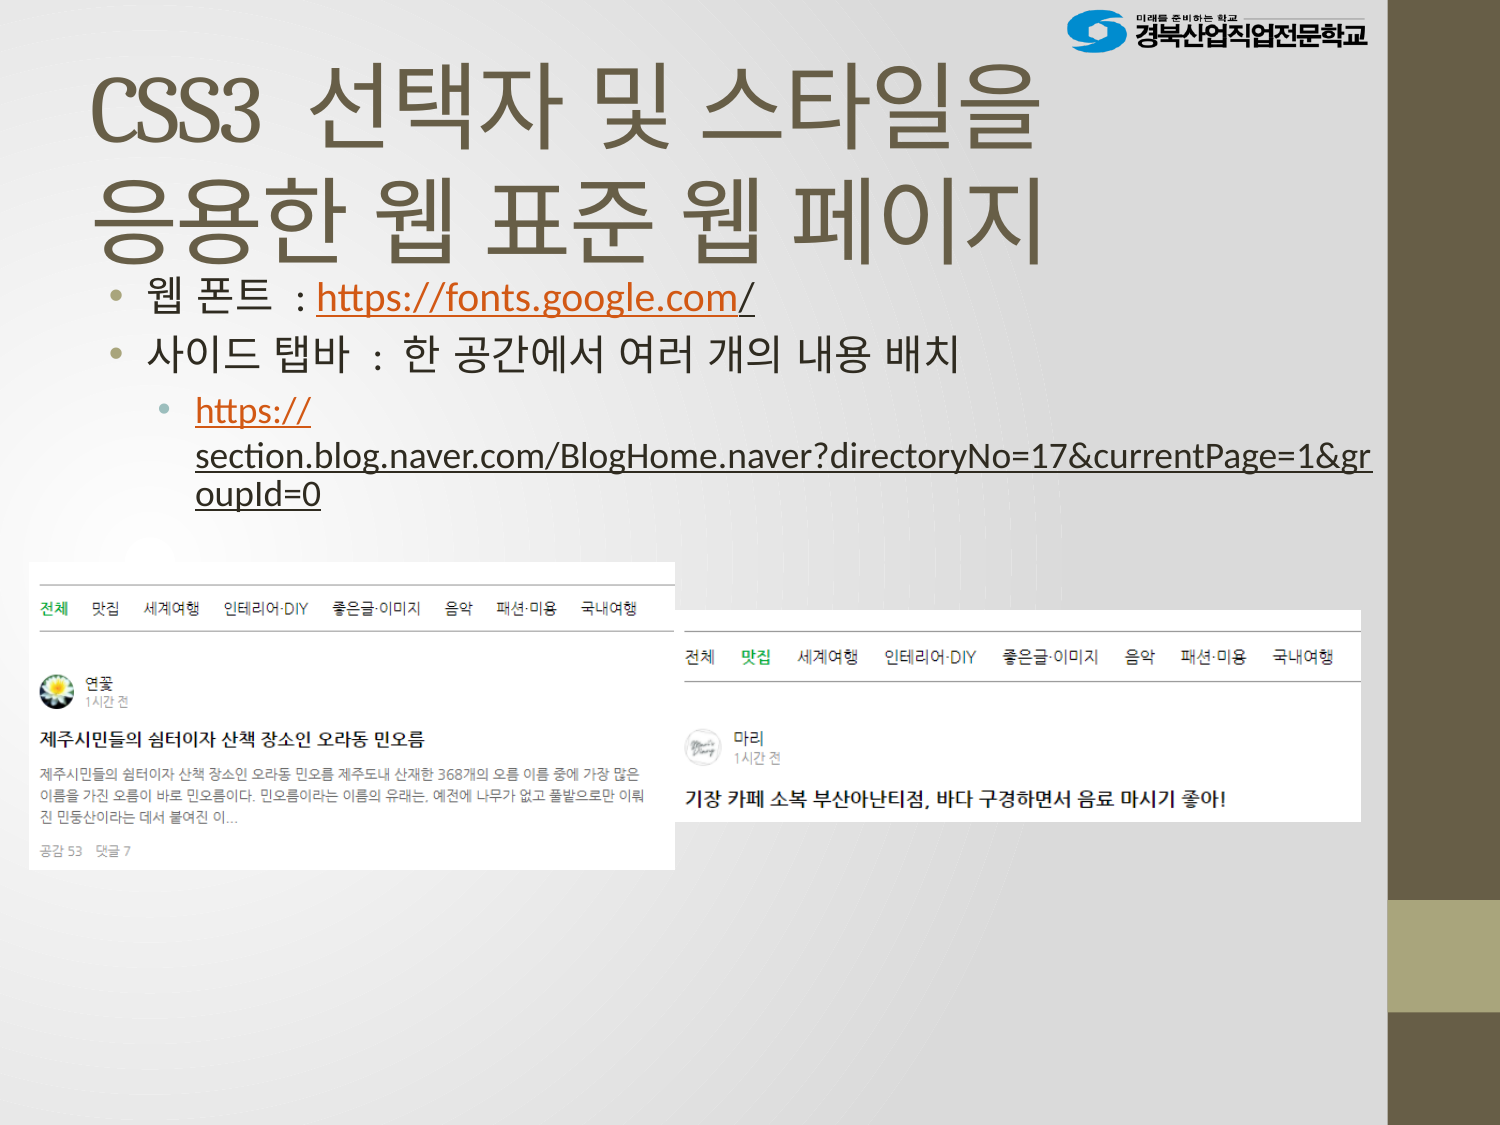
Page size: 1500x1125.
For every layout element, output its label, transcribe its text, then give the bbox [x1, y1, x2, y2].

list 웹 폰트 : https://fonts.google.com/ 사이드 탭바 : 한 공간에서 여러 개의 내용 배치 https://section.blog.naver.com/BlogHome.naver?directoryNo=17&currentPage=1&groupId=0 [75, 262, 1400, 1050]
picture [1057, 7, 1375, 54]
picture [28, 561, 1361, 871]
title CSS3 선택자 및 스타일을 응용한 웹 표준 웹 페이지 [75, 67, 1325, 256]
